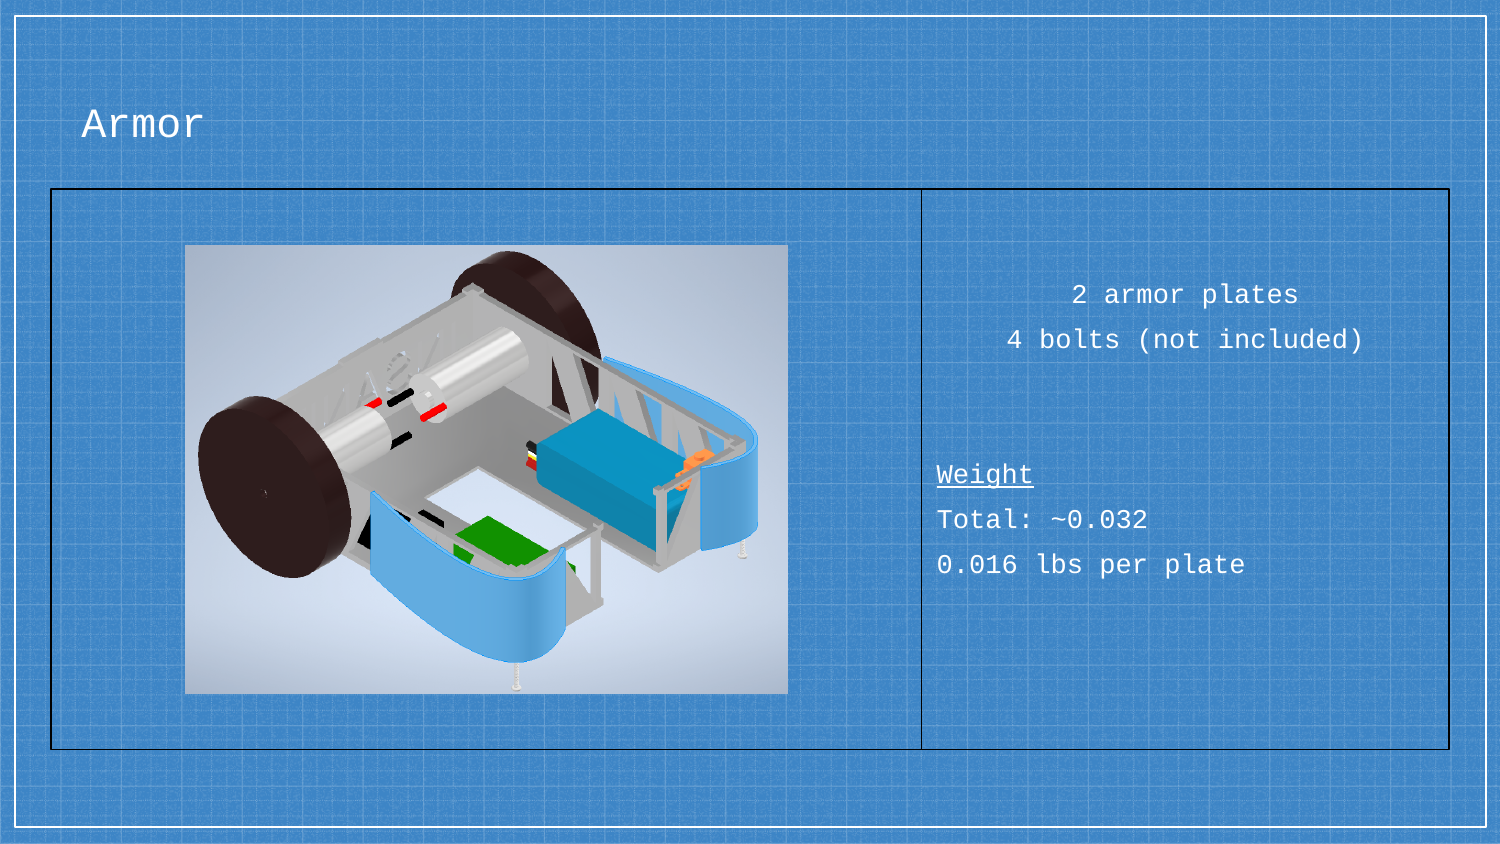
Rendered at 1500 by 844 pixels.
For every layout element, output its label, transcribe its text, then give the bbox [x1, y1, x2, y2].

list 2 armor plates 4 bolts (not included) Weight Total: ~0.032 0.016 lbs per plate [921, 189, 1449, 750]
title Armor [66, 81, 1417, 149]
picture [0, 0, 1500, 844]
list [51, 189, 921, 750]
